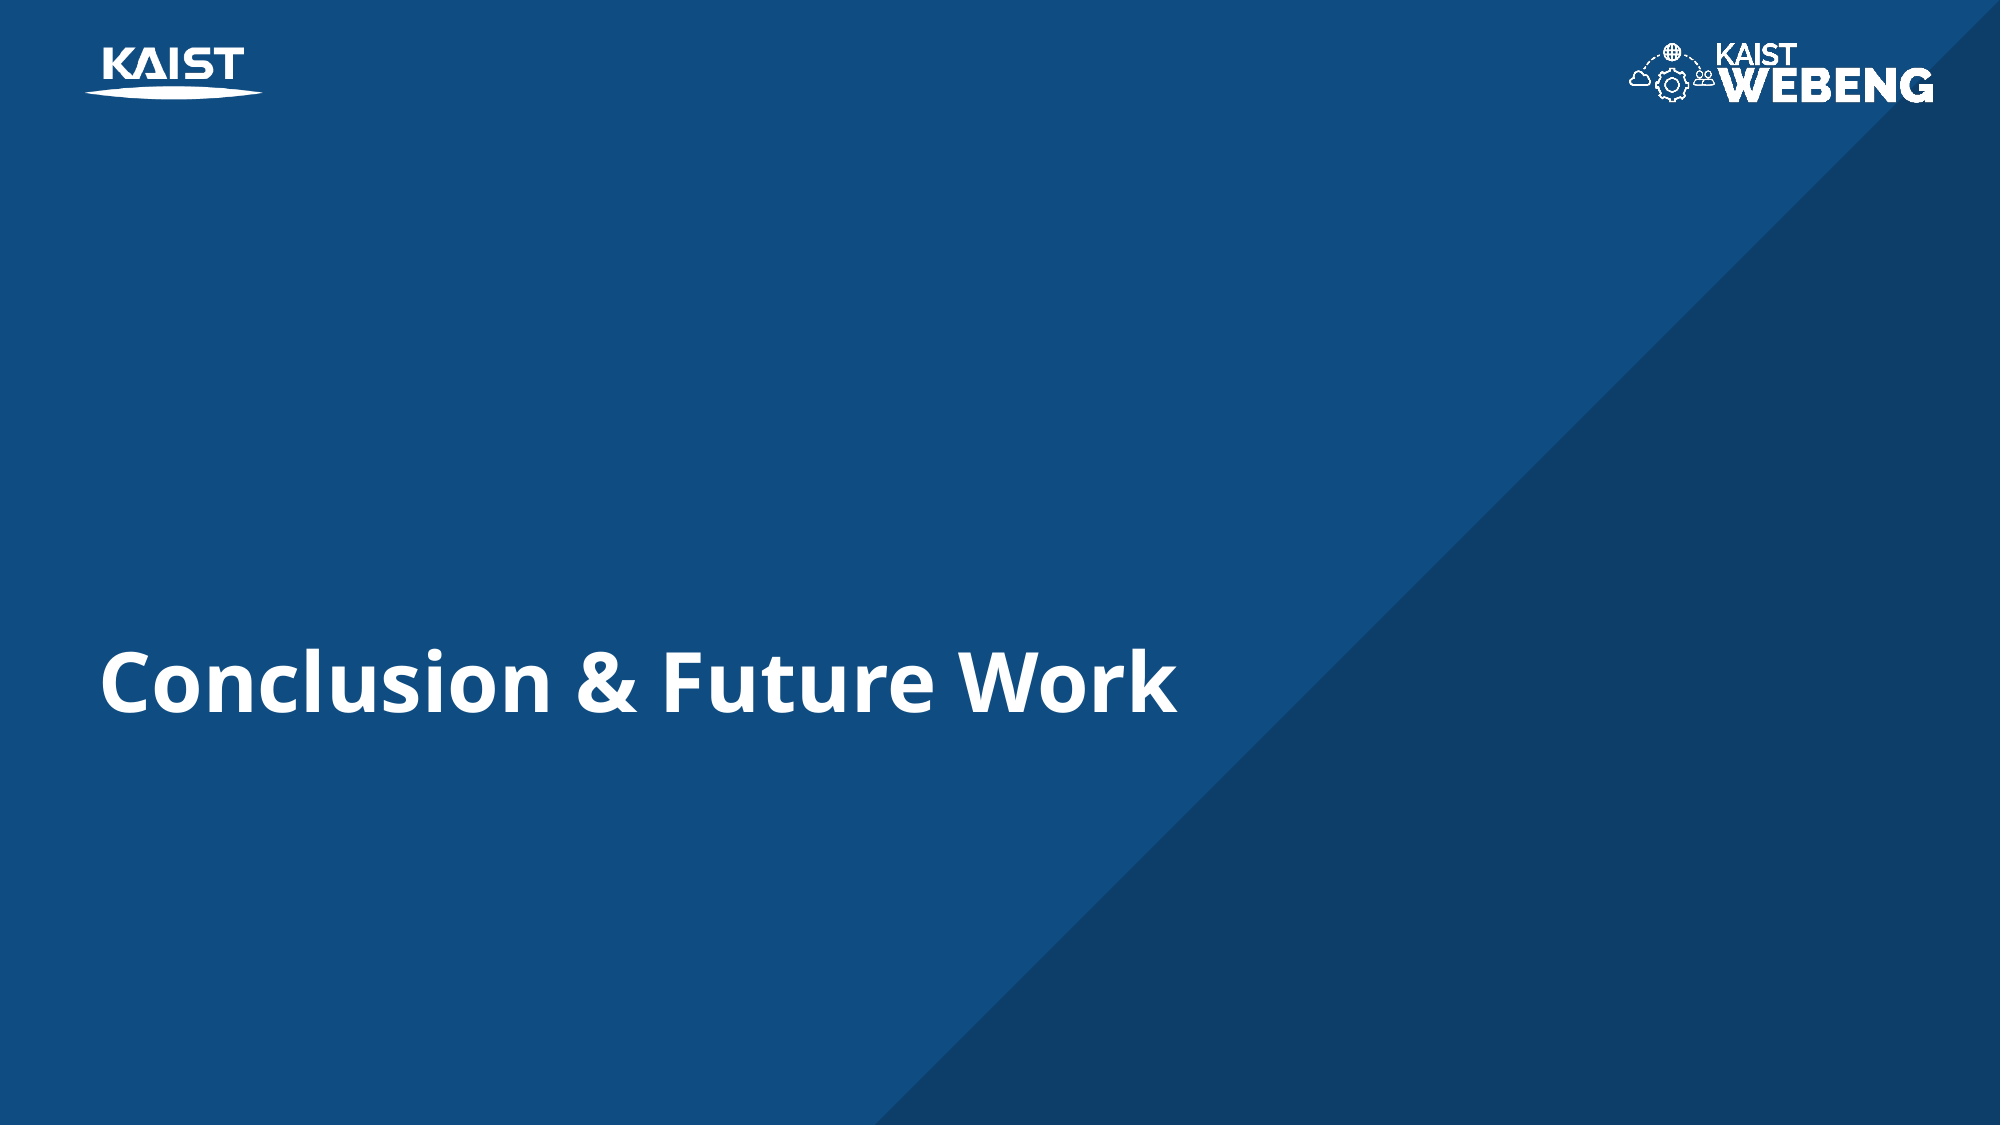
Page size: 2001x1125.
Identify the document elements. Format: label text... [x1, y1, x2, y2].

picture [67, 43, 280, 103]
title Conclusion & Future Work [83, 598, 1822, 737]
picture [1629, 43, 1933, 103]
